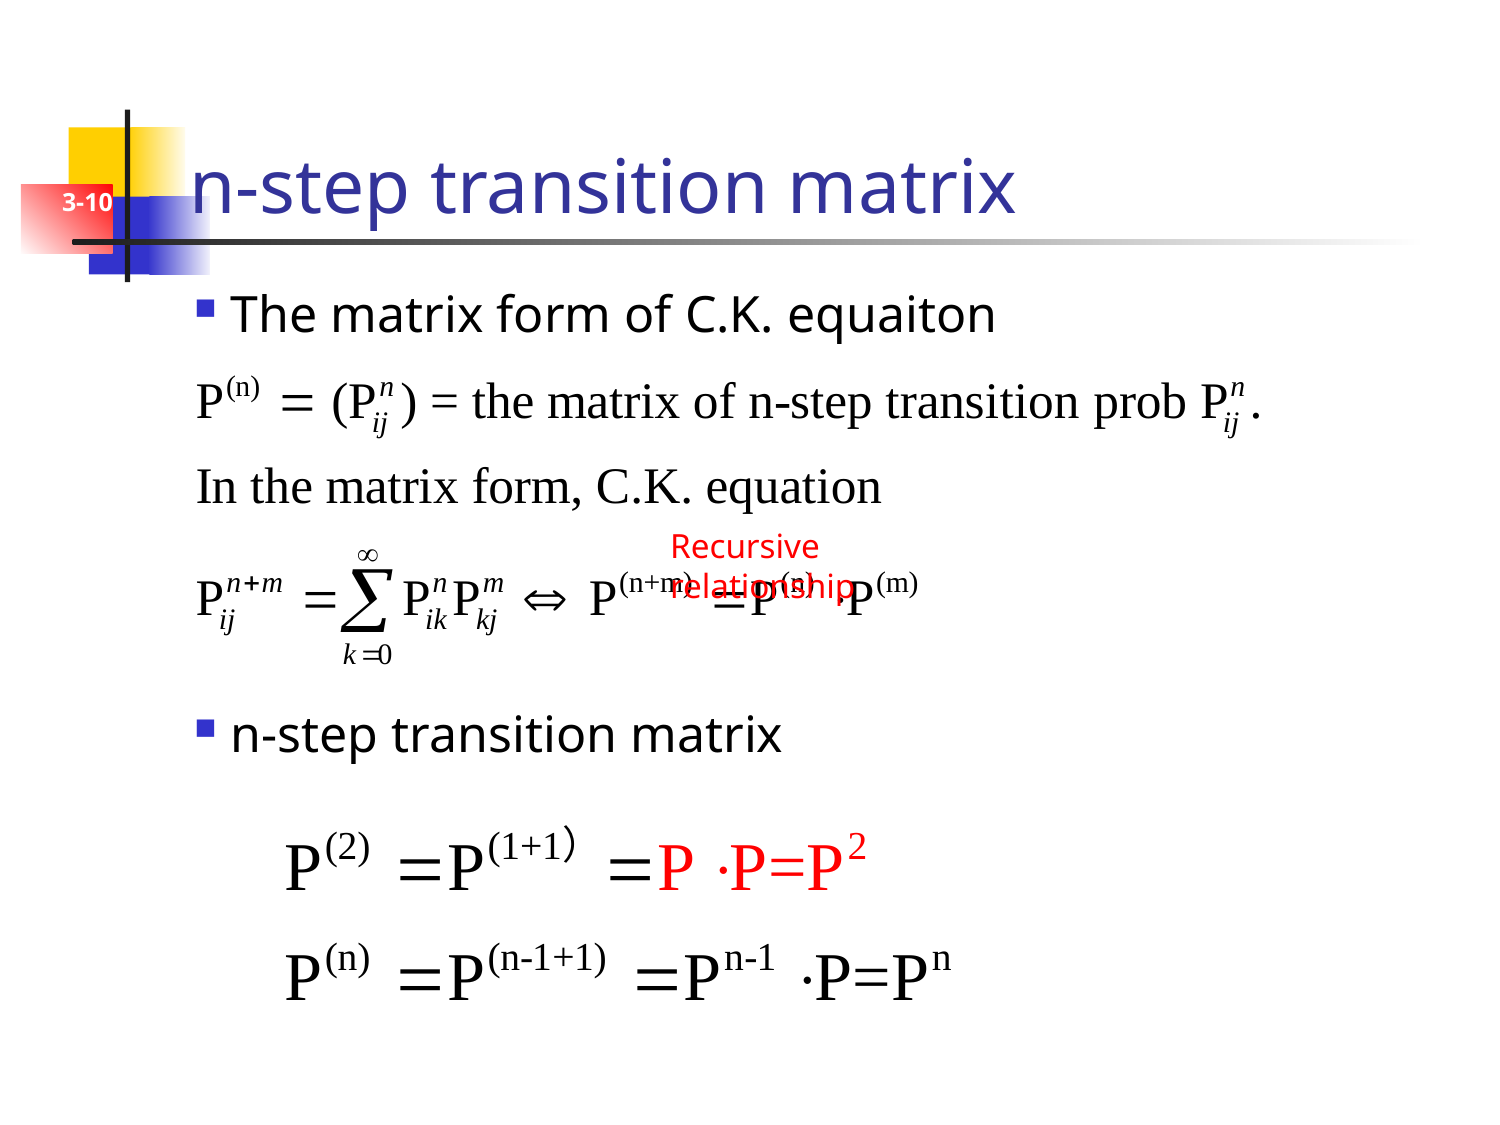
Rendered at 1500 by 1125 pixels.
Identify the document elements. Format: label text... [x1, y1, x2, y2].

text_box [273, 812, 969, 1018]
slide_number 3-10 [0, 152, 129, 229]
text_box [187, 362, 1268, 675]
list The matrix form of C.K. equaiton n-step transition matrix [179, 274, 1455, 1007]
title n-step transition matrix [173, 79, 1453, 237]
